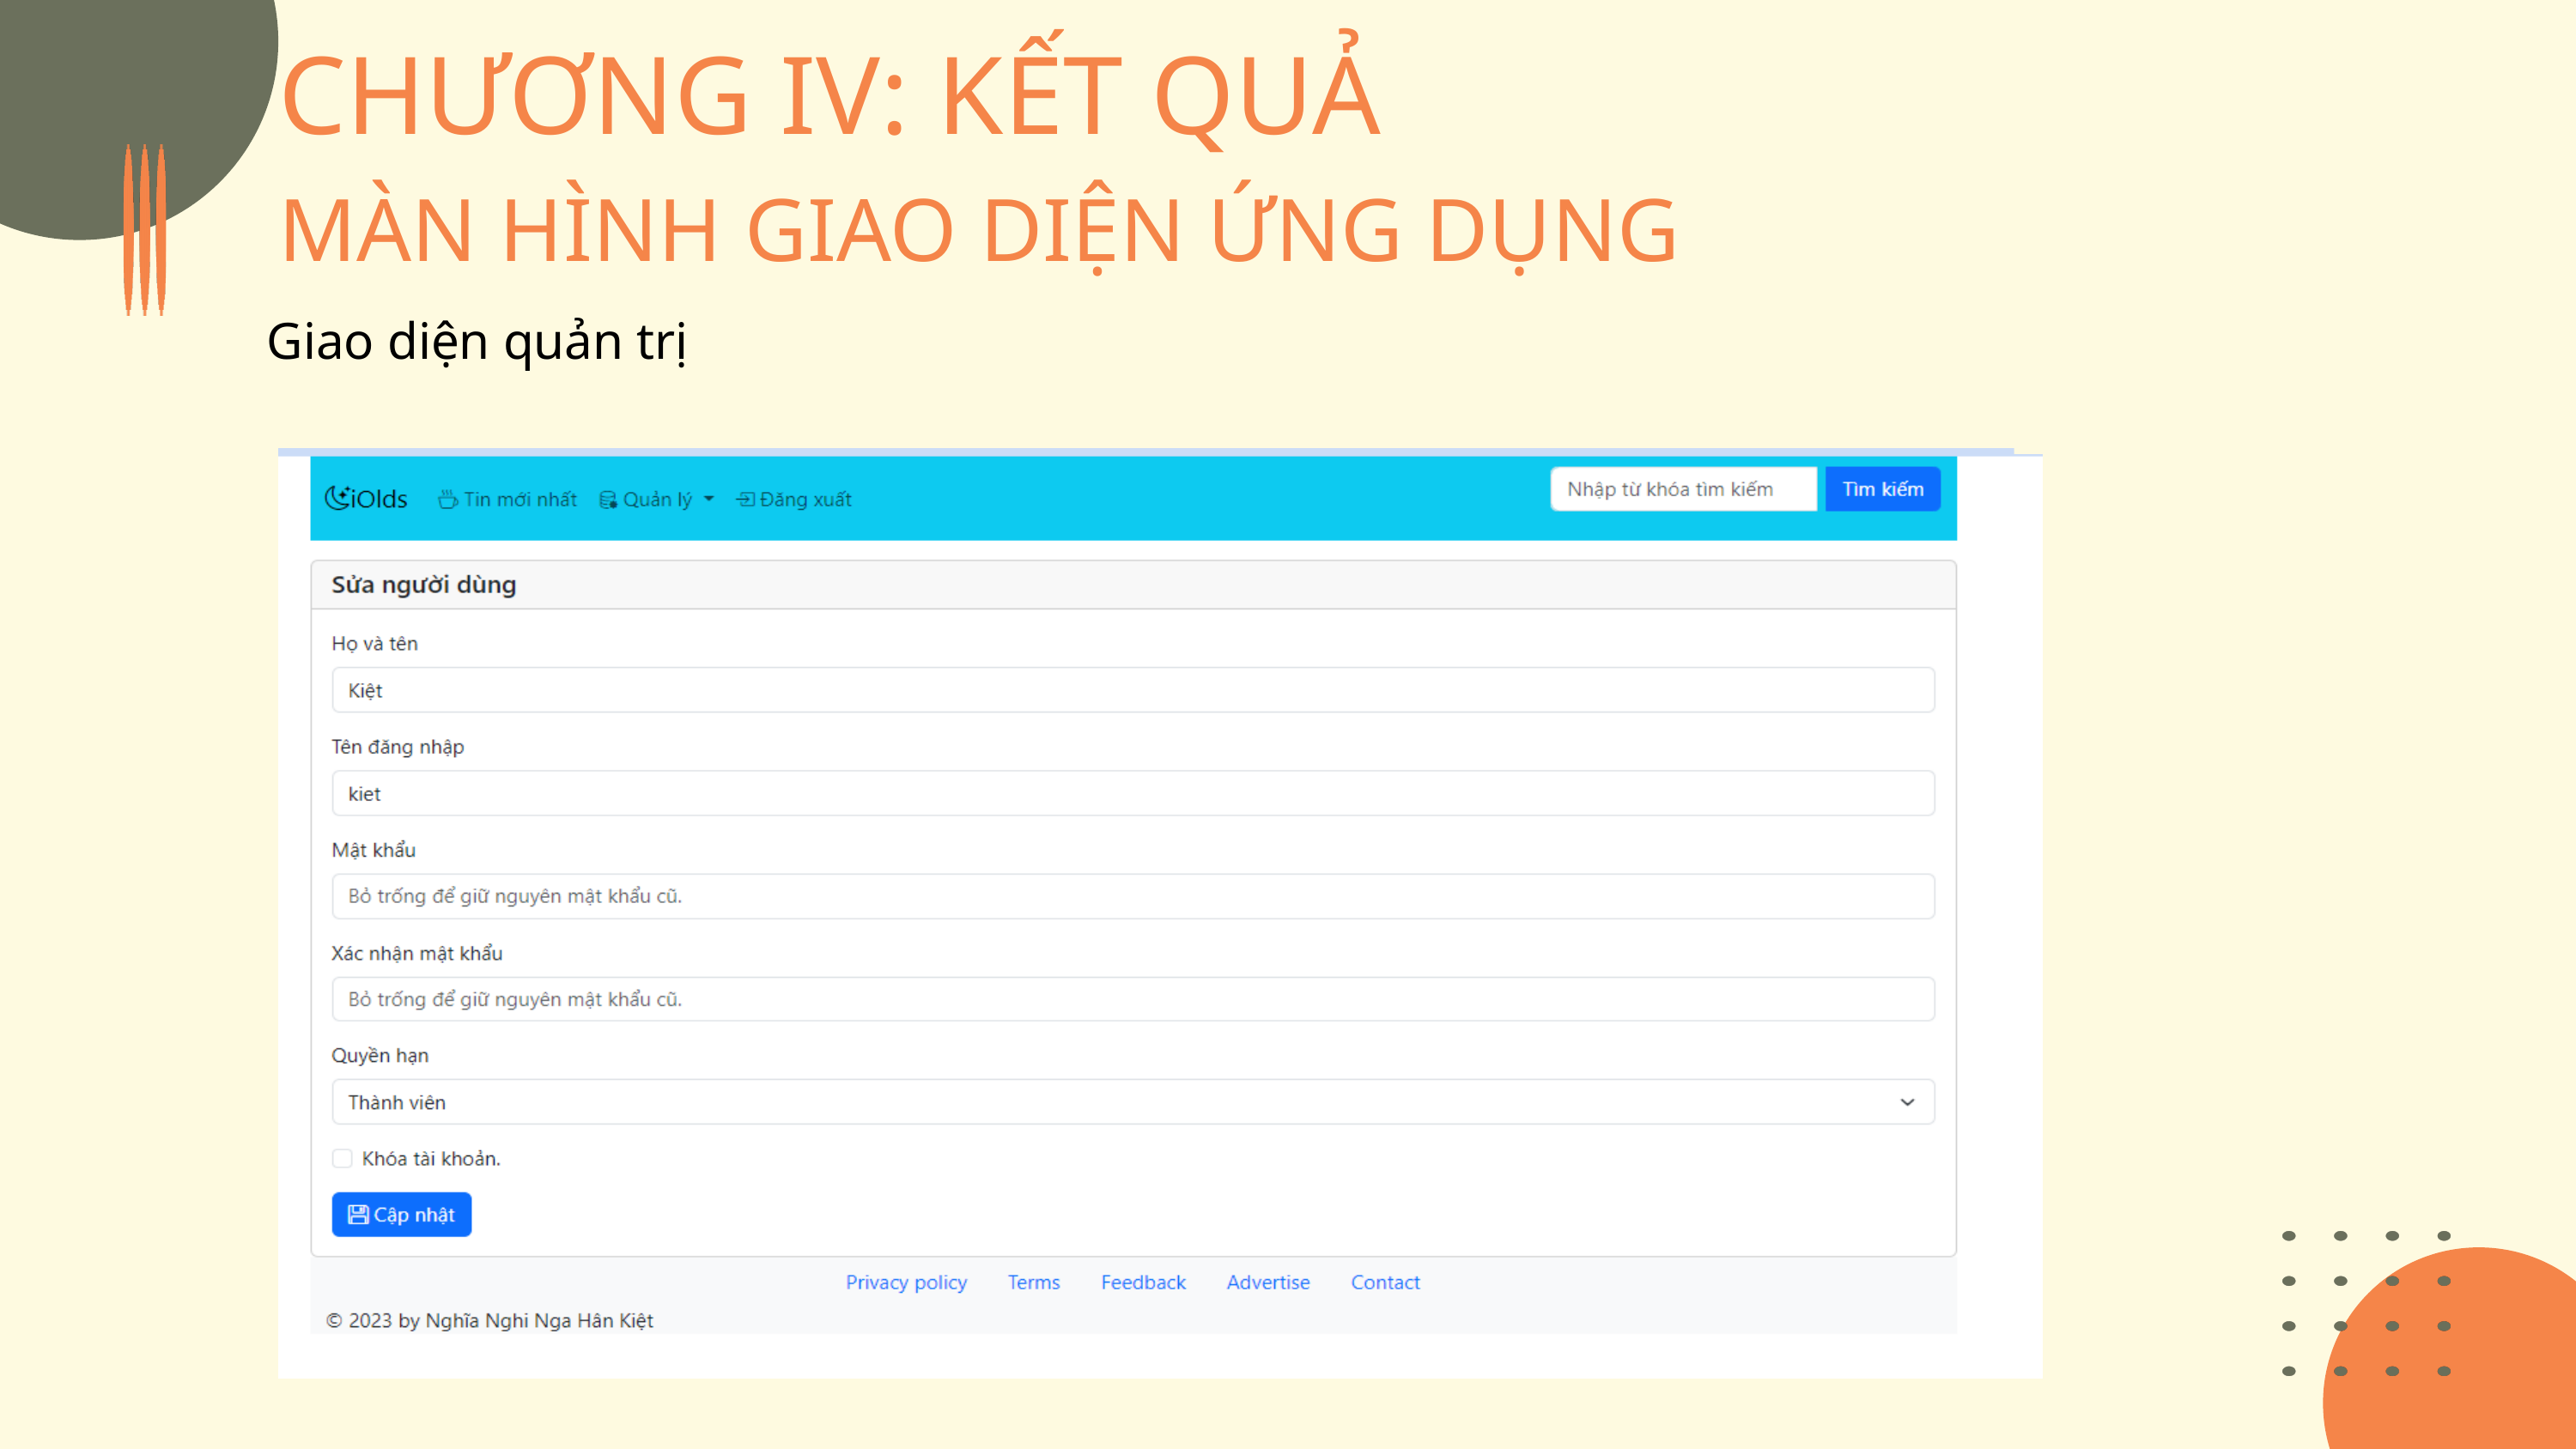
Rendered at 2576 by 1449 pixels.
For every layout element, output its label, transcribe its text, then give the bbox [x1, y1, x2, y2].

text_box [0, 0, 279, 240]
text_box CHƯƠNG IV: KẾT QUẢ [283, 54, 1923, 156]
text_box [2323, 1246, 2576, 1449]
text_box [123, 247, 167, 299]
text_box Giao diện quản trị [32, 299, 923, 370]
picture [277, 448, 2044, 1379]
text_box MÀN HÌNH GIAO DIỆN ỨNG DỤNG [278, 222, 2129, 279]
text_box [2282, 1231, 2451, 1376]
